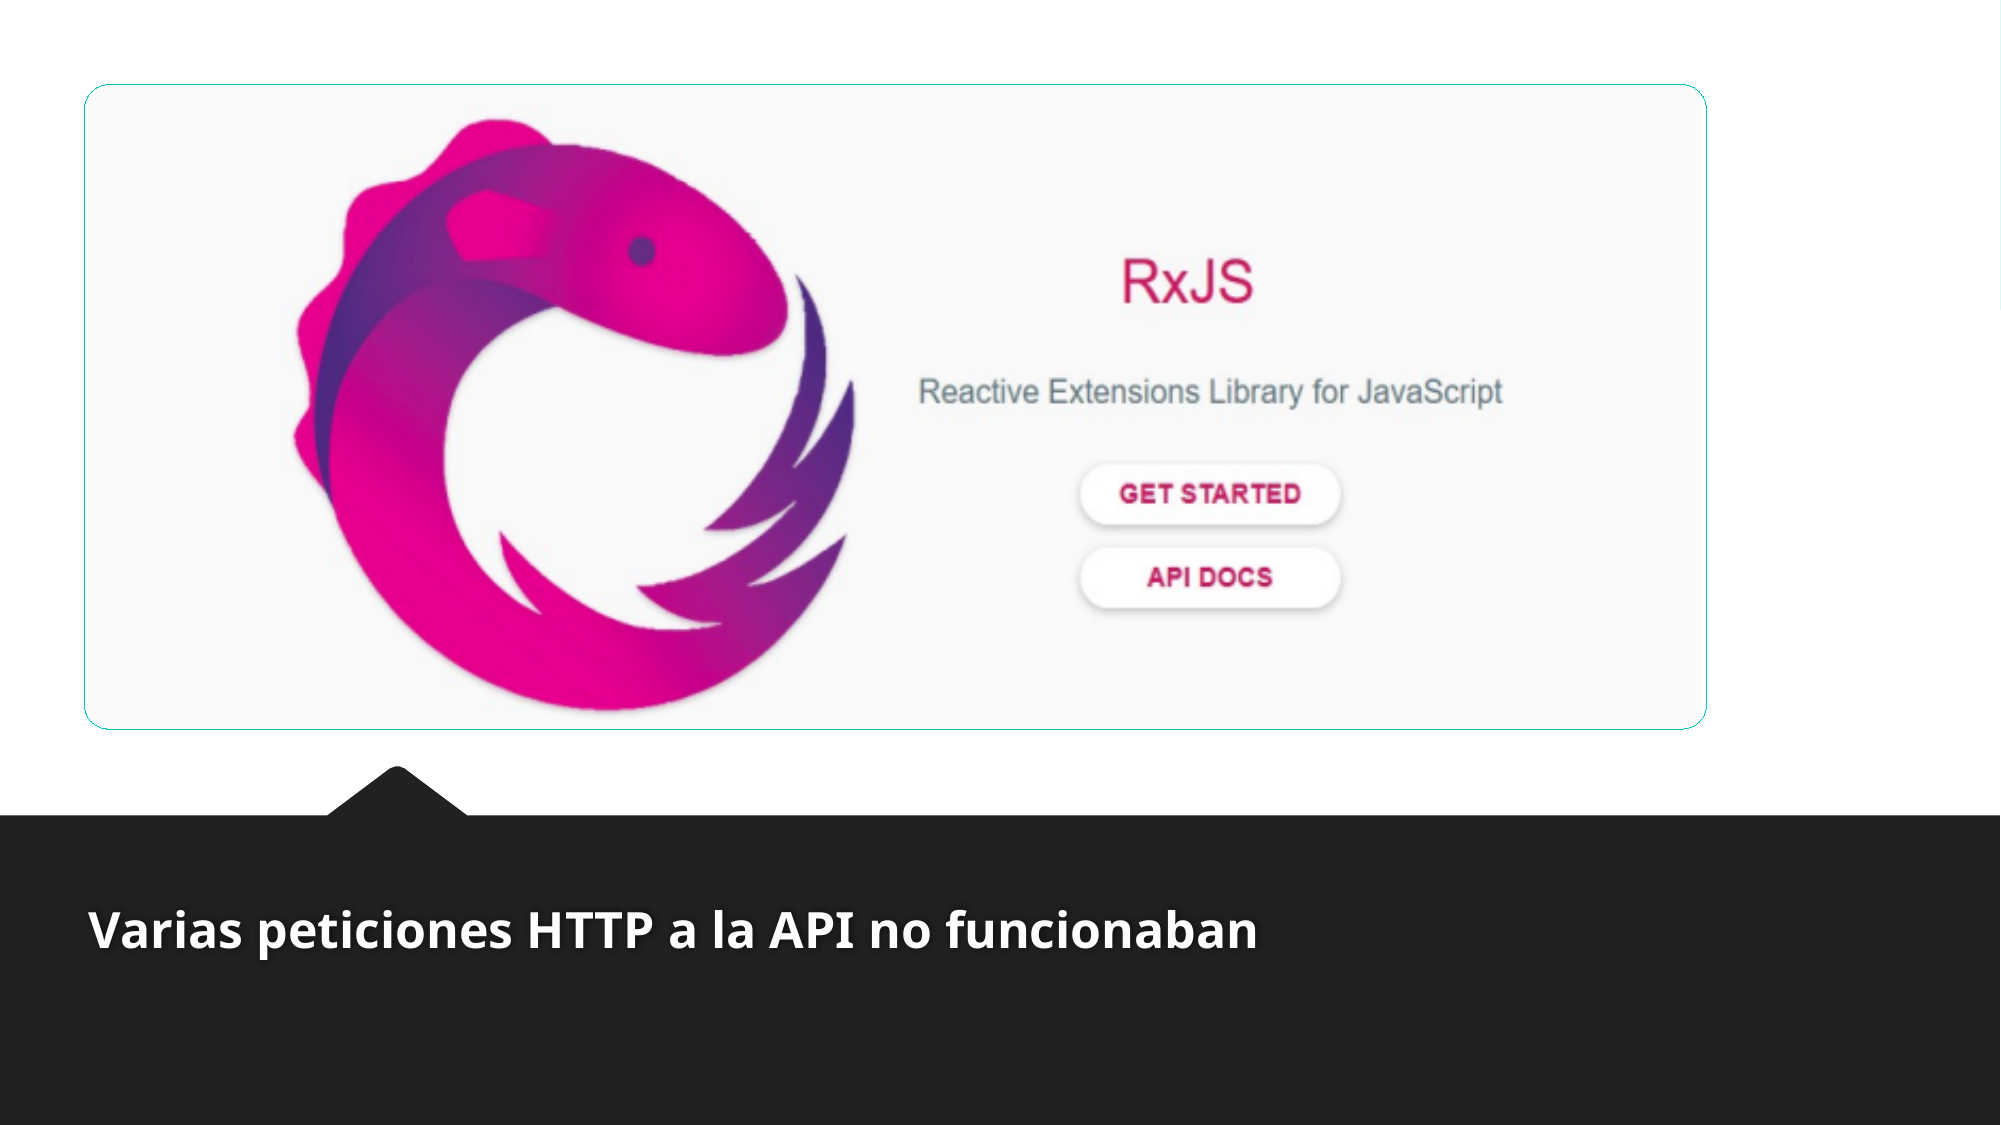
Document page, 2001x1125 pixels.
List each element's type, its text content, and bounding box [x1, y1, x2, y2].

text_box [0, 0, 2000, 814]
title Varias peticiones HTTP a la API no funcionaban [74, 849, 1866, 1009]
picture [84, 84, 1707, 730]
text_box [0, 765, 2000, 1125]
